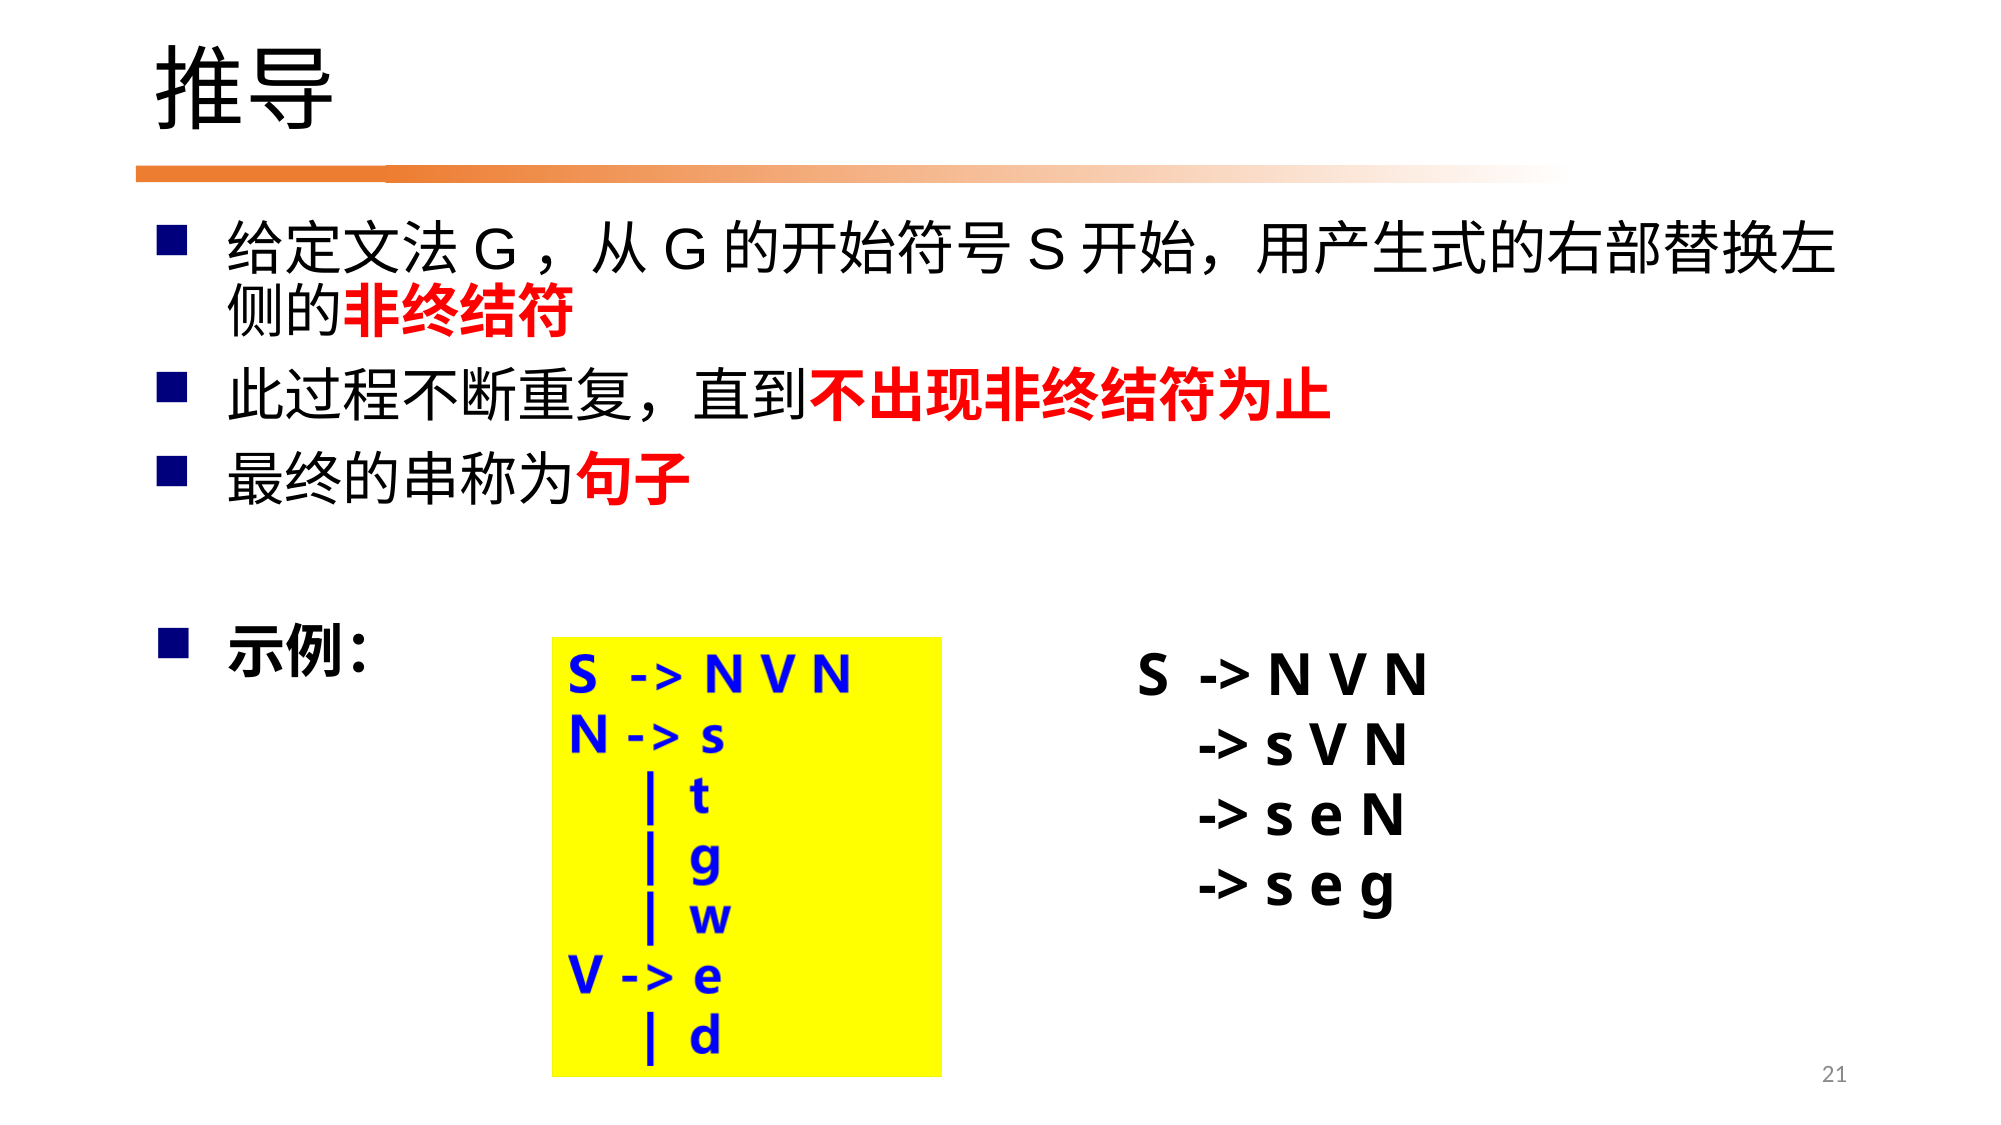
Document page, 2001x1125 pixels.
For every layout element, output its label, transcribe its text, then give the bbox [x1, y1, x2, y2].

text_box 示例： [138, 614, 497, 774]
slide_number 21 [1412, 1042, 1863, 1103]
list 给定文法G，从G的开始符号S开始，用产生式的右部替换左侧的非终结符 此过程不断重复，直到不出现非终结符为止 最终的串称为句子 [137, 211, 1863, 1018]
picture [536, 629, 942, 1096]
title 推导 [138, 25, 1810, 160]
text_box S -> N V N -> s V N -> s e N -> s e g [1047, 629, 1460, 925]
